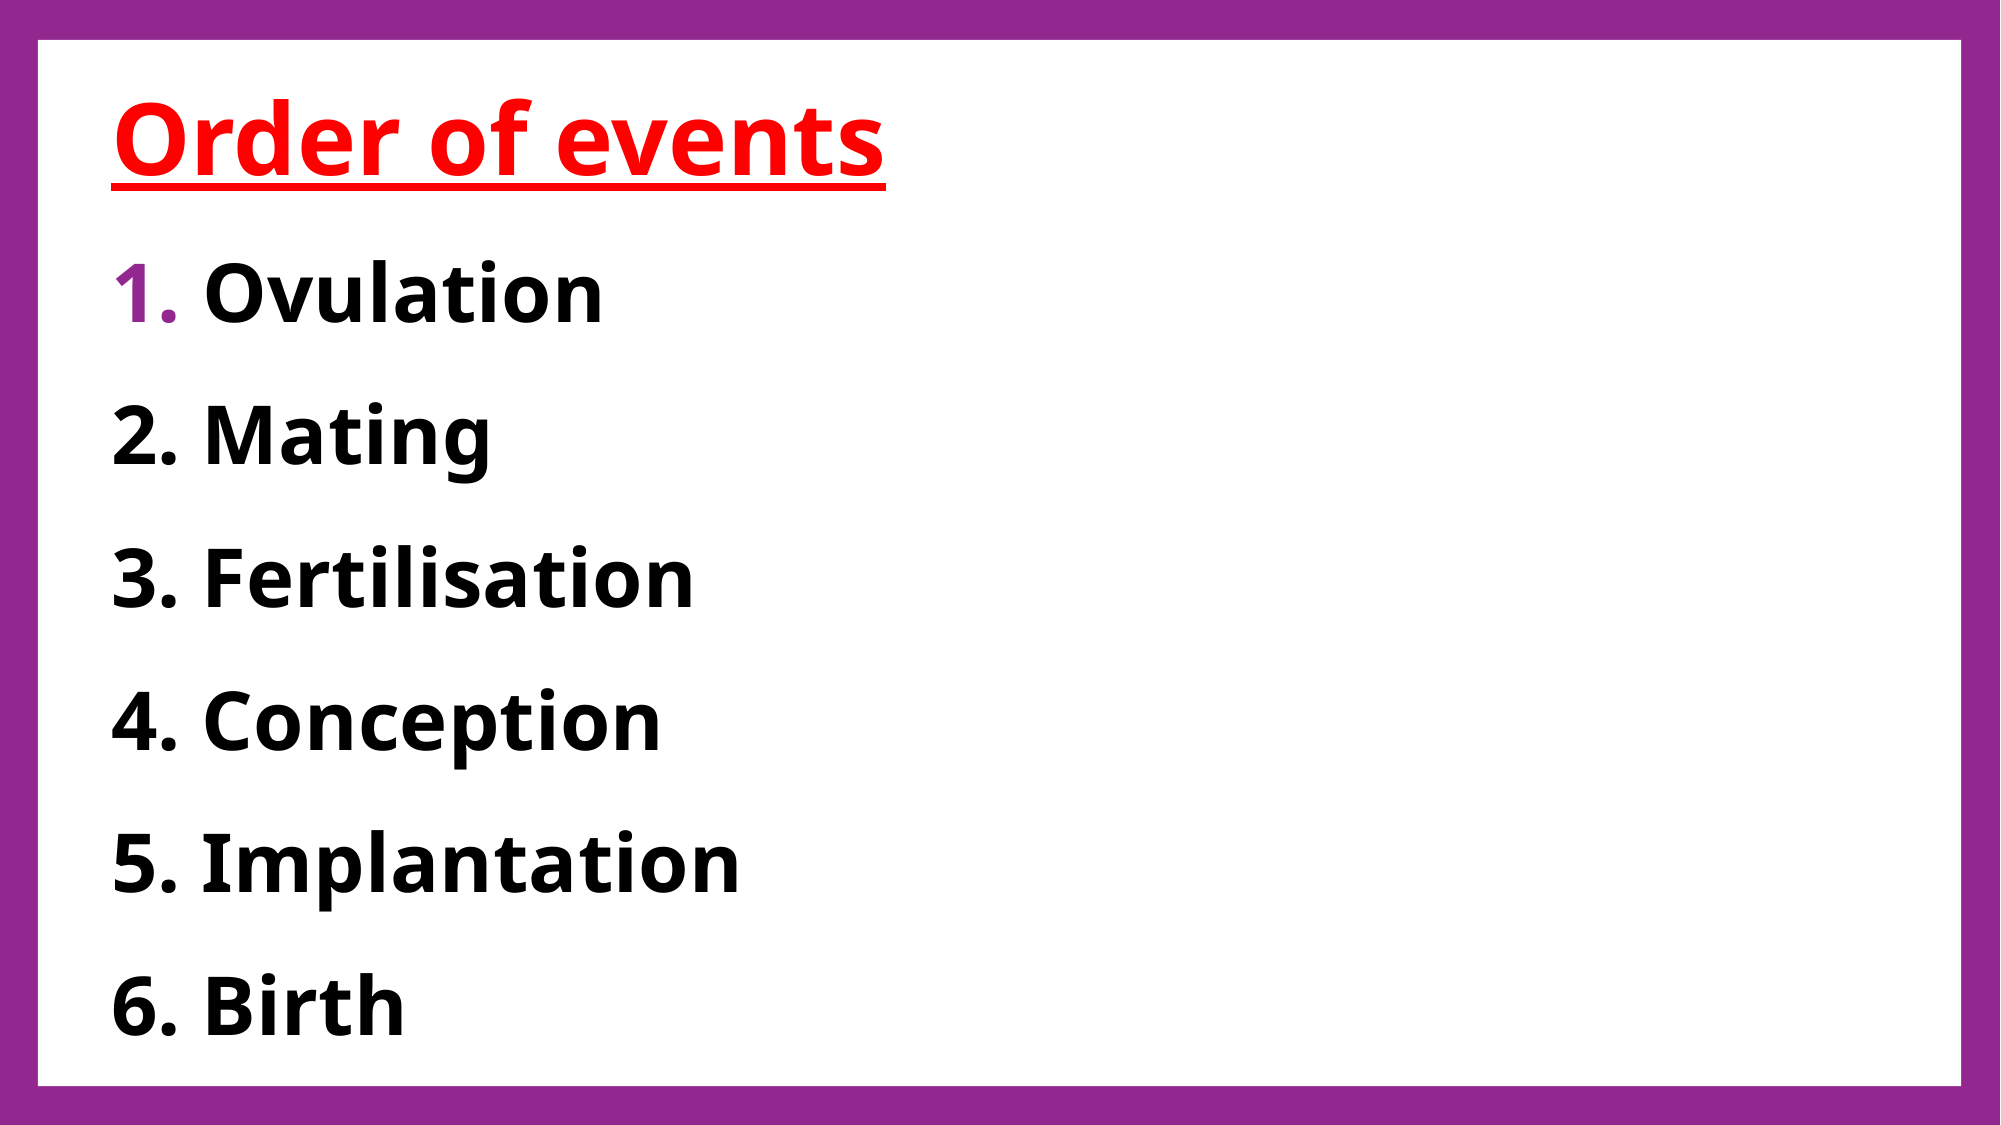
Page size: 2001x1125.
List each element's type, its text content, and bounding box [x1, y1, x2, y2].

list Order of events 1. Ovulation 2. Mating 3. Fertilisation 4. Conception 5. Implantation 6. Birth [96, 50, 1851, 1069]
